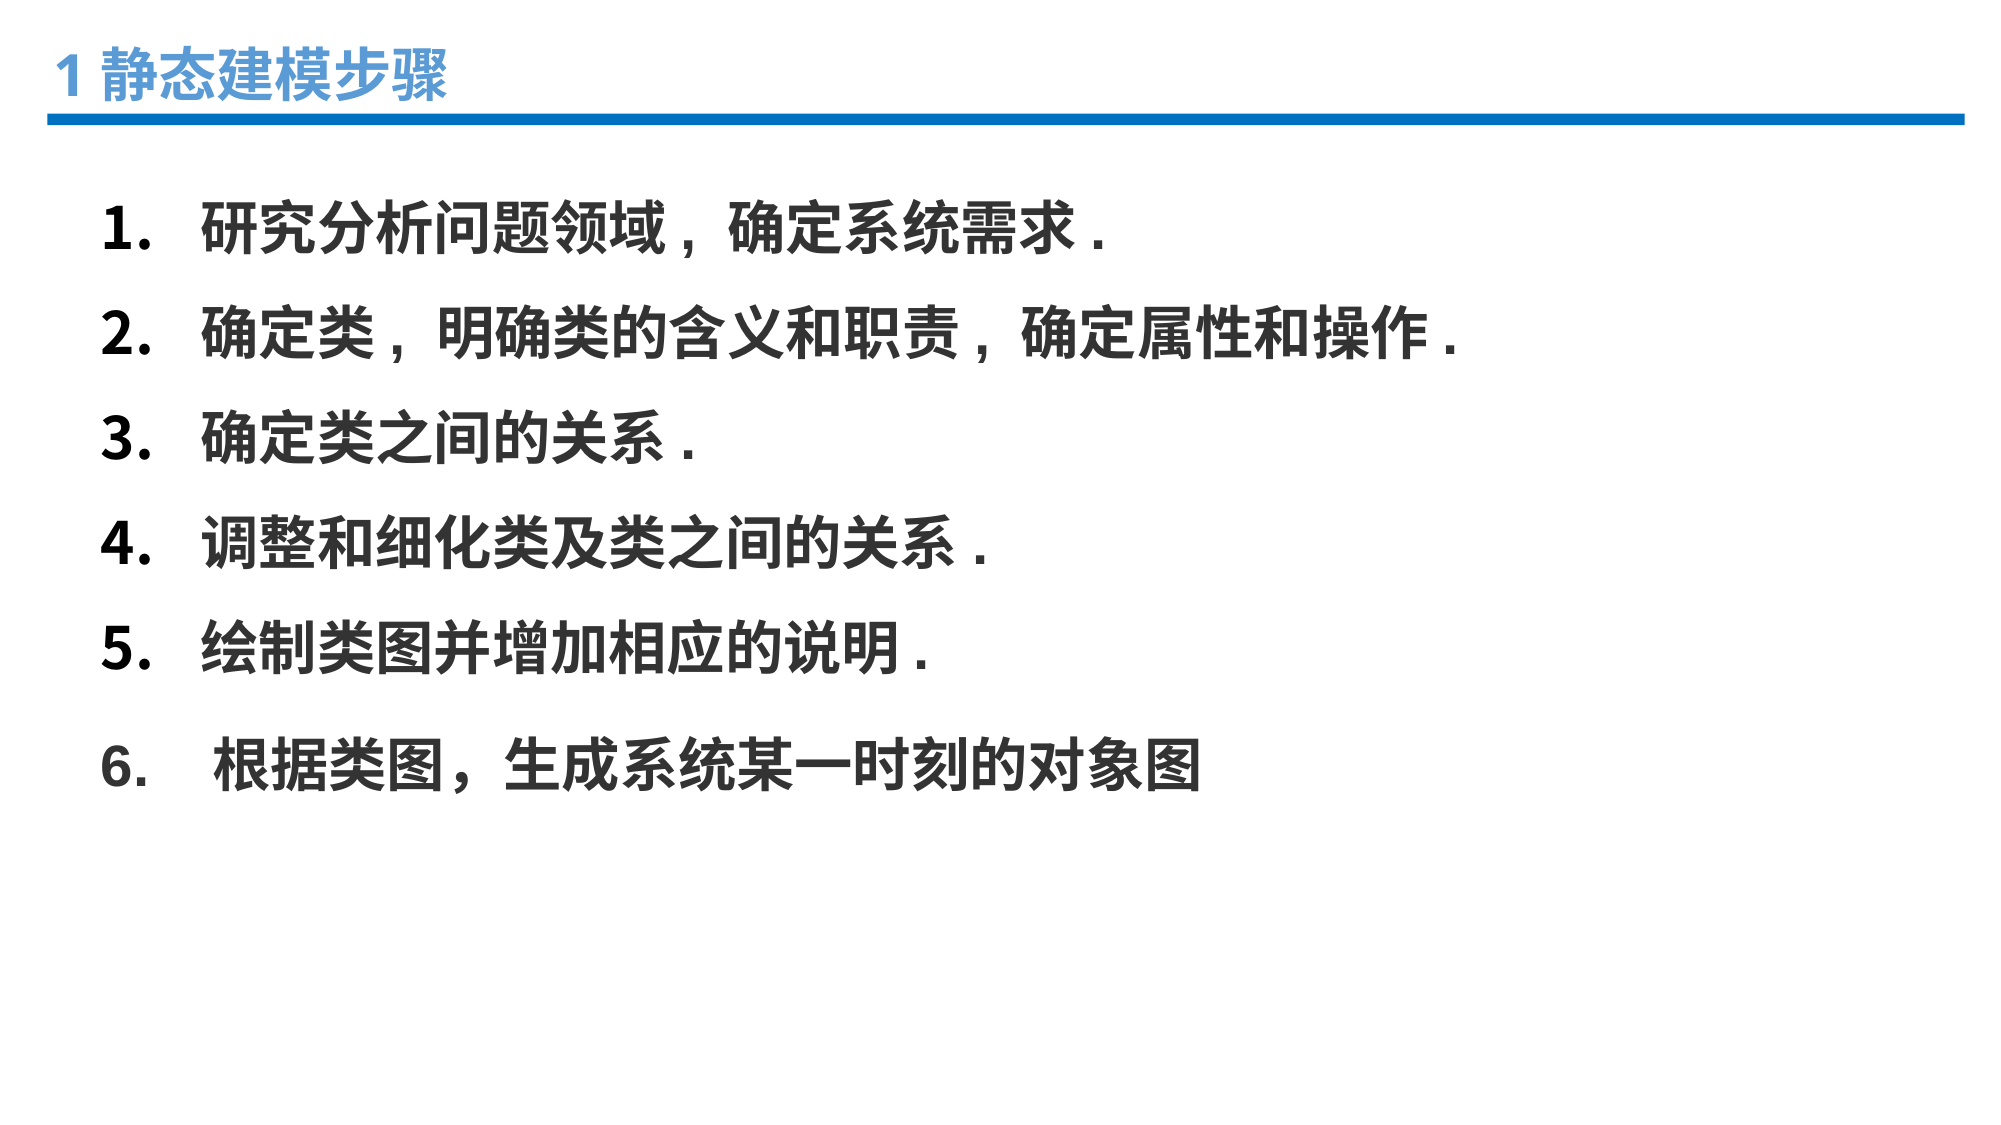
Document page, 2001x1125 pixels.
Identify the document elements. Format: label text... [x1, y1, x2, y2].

text_box 研究分析问题领域, 确定系统需求. 确定类, 明确类的含义和职责, 确定属性和操作. 确定类之间的关系. 调整和细化类及类之间的关系. 绘制类图并增加相应的说明. 6. 根据类图，生成系统某一时刻的对象图 [86, 148, 1752, 873]
text_box 1静态建模步骤 [38, 30, 465, 116]
